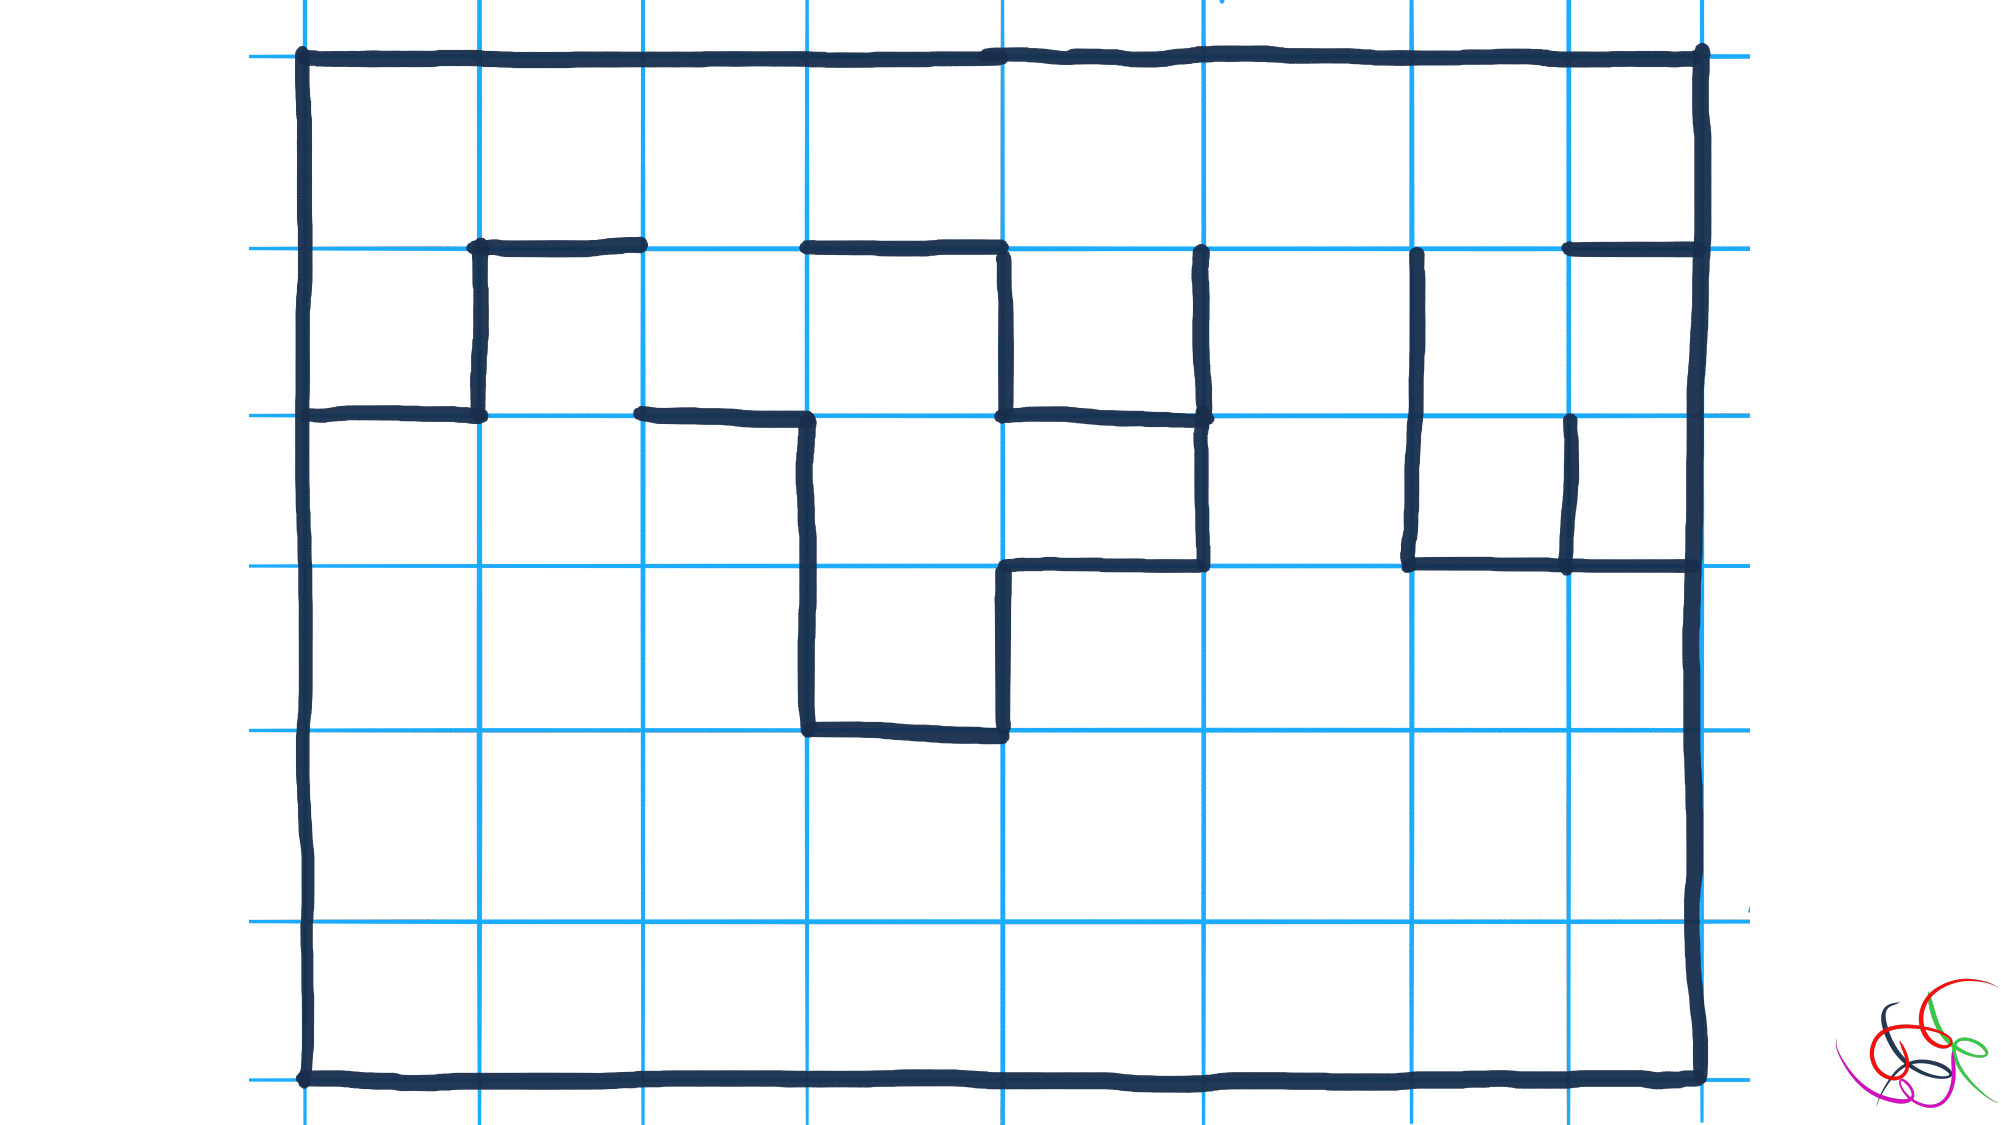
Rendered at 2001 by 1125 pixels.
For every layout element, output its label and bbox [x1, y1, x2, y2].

picture [249, 0, 1750, 1125]
picture [1834, 959, 2000, 1125]
